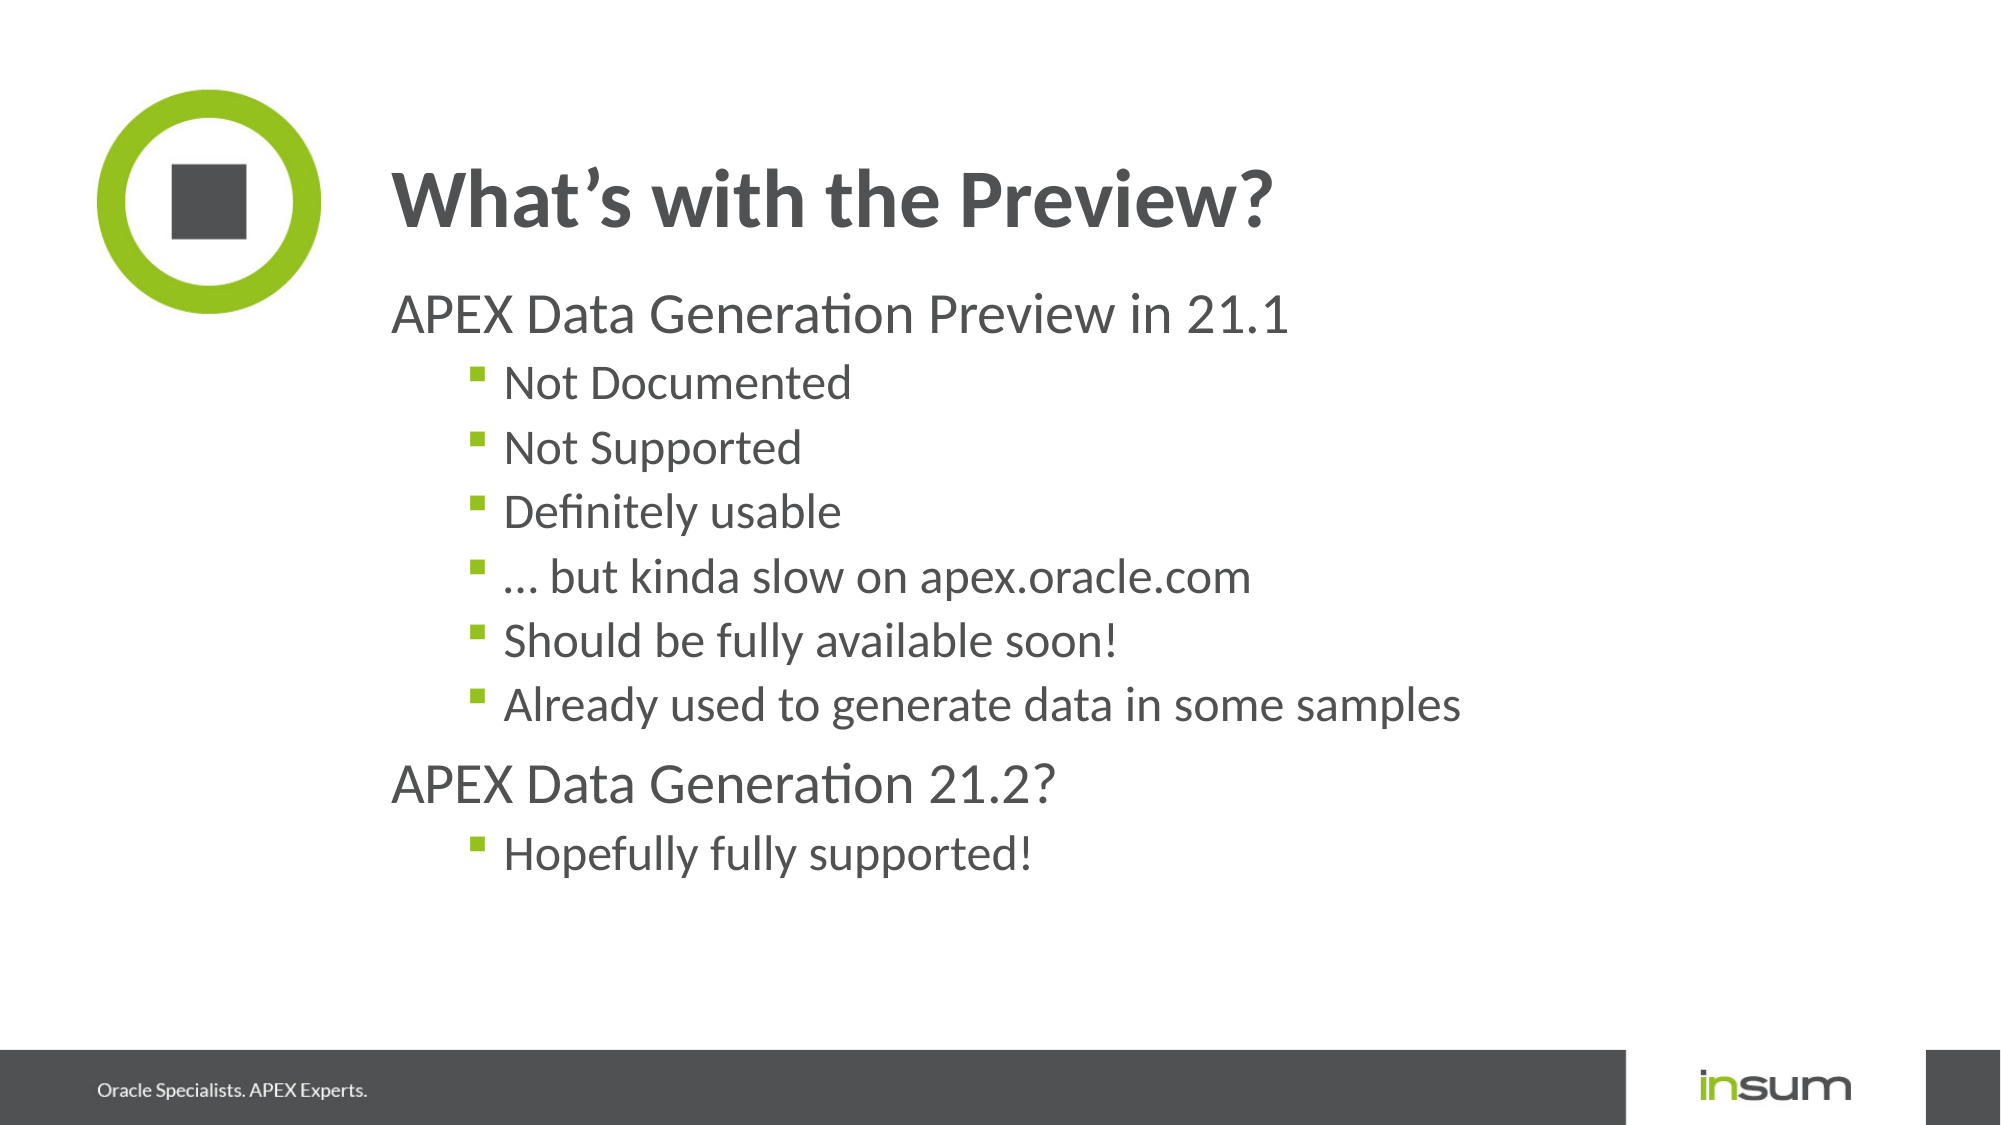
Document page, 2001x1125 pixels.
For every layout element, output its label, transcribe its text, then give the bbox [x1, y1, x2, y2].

picture [0, 0, 2001, 1125]
title What’s with the Preview? [376, 94, 1863, 276]
list APEX Data Generation Preview in 21.1 Not Documented Not Supported Definitely usable … but kinda slow on apex.oracle.com Should be fully available soon! Already used to generate data in some samples APEX Data Generation 21.2? Hopefully fully supported! [376, 276, 1863, 966]
